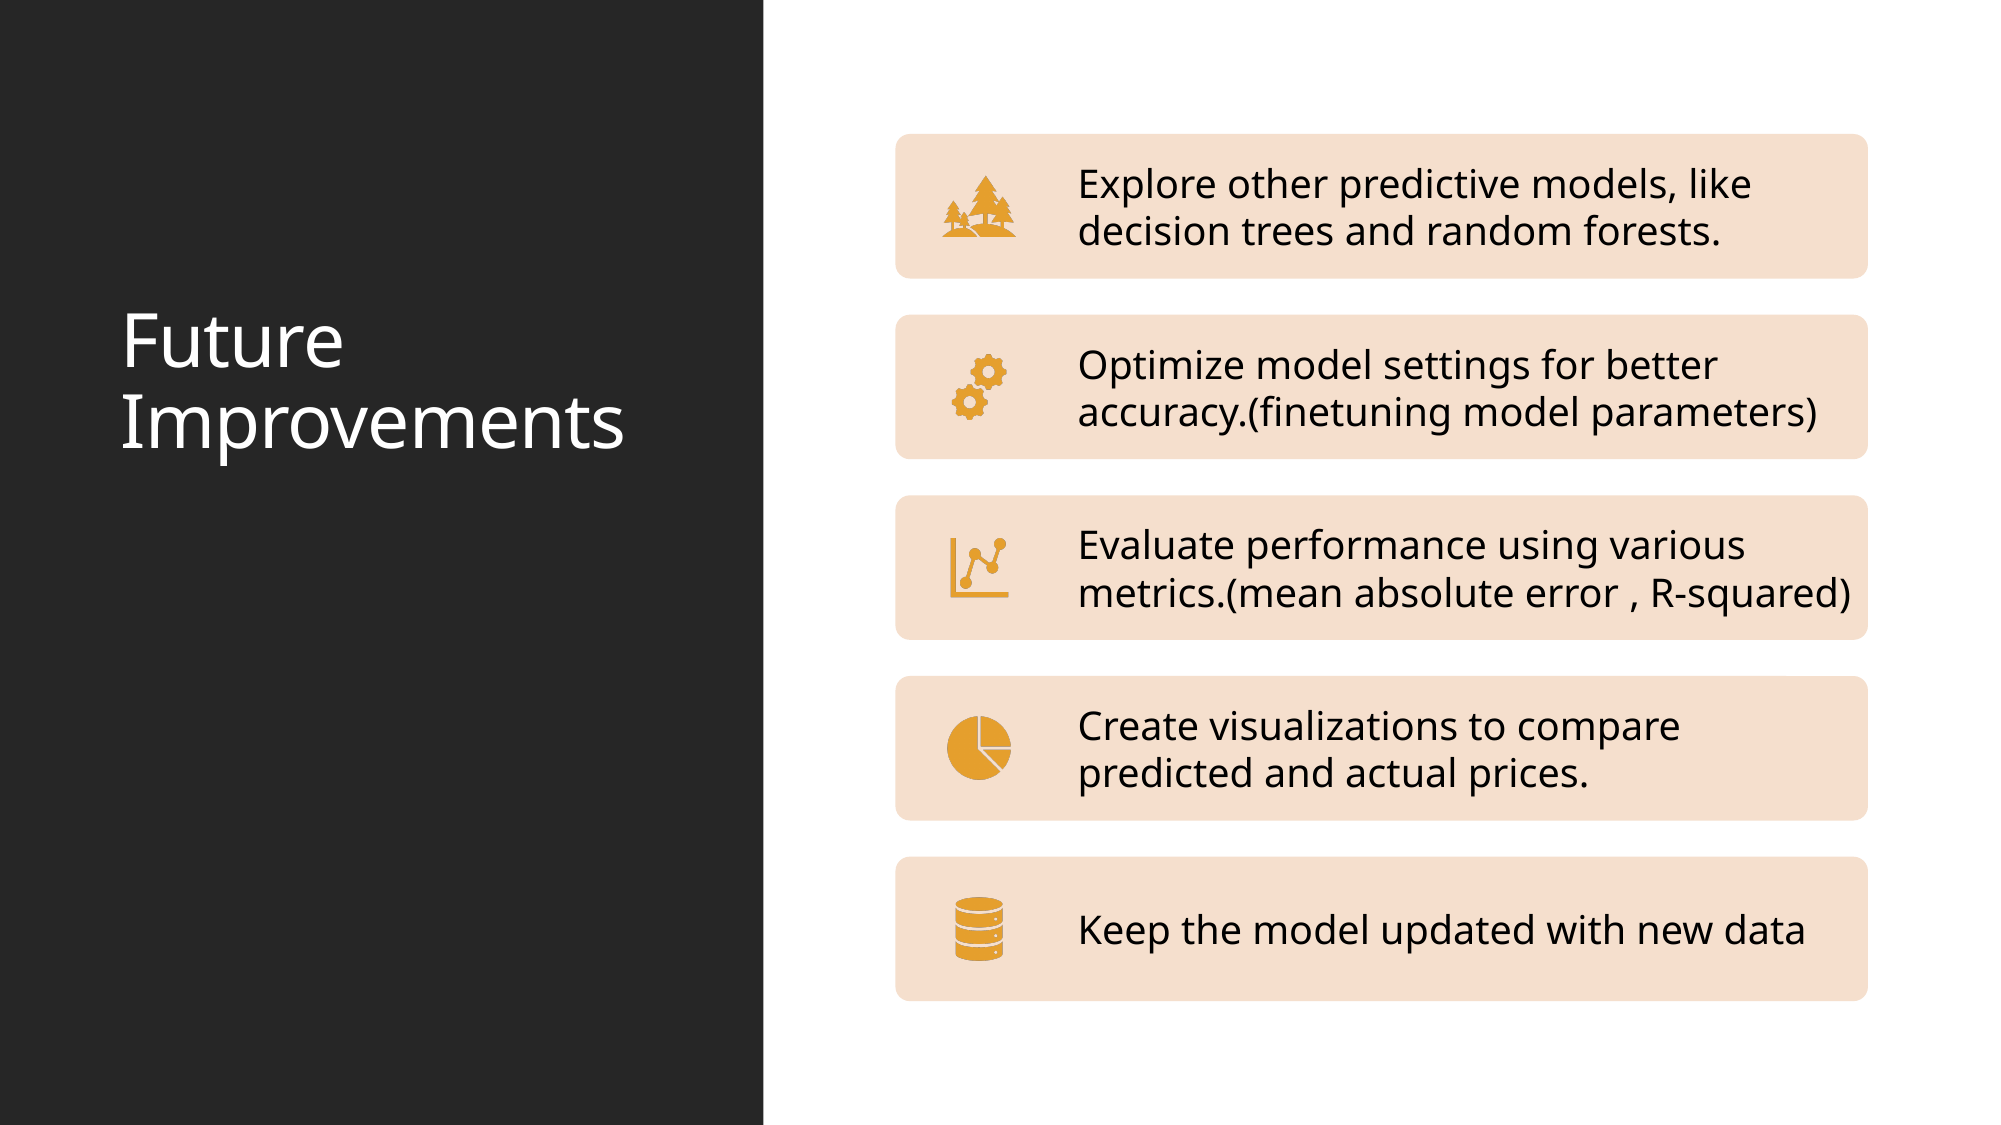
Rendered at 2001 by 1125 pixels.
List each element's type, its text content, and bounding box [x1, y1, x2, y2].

title Future Improvements [105, 128, 683, 473]
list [894, 132, 1869, 1003]
